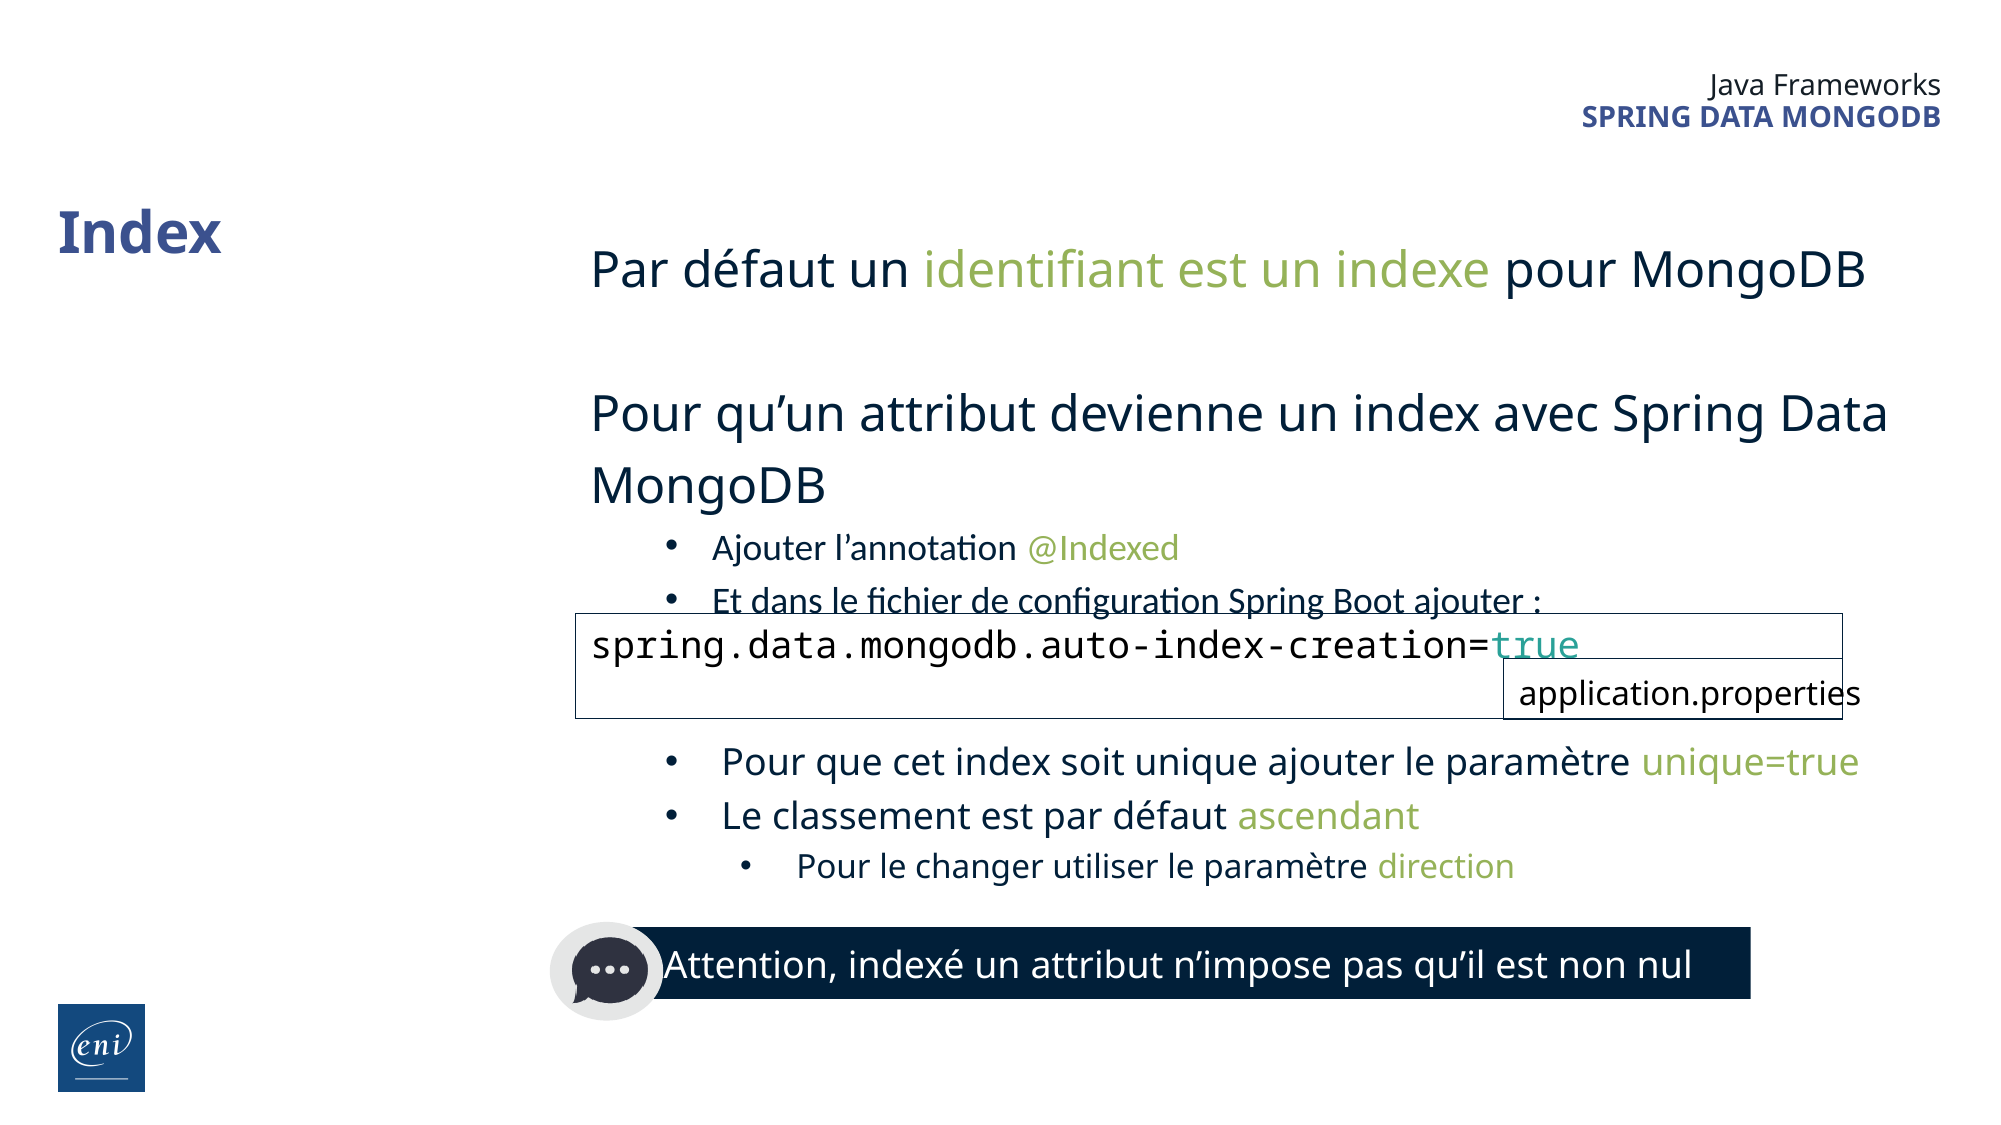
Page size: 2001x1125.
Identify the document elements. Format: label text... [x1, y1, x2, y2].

text_box spring.data.mongodb.auto-index-creation=true [575, 613, 1843, 719]
picture [58, 1004, 145, 1092]
text_box Index [58, 203, 526, 929]
text_box application.properties [1503, 658, 1843, 720]
text_box Java Frameworks Spring data MongoDB [627, 70, 1942, 160]
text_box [525, 873, 1751, 1054]
text_box Par défaut un identifiant est un indexe pour MongoDB Pour qu’un attribut devienne un index avec Spring Data MongoDB Ajouter l’annotation @Indexed Et dans le fichier de configuration Spring Boot ajouter : Pour que cet index soit unique ajouter le paramètre unique=true Le classement est par défaut ascendant Pour le changer utiliser le paramètre direction [575, 218, 1942, 893]
